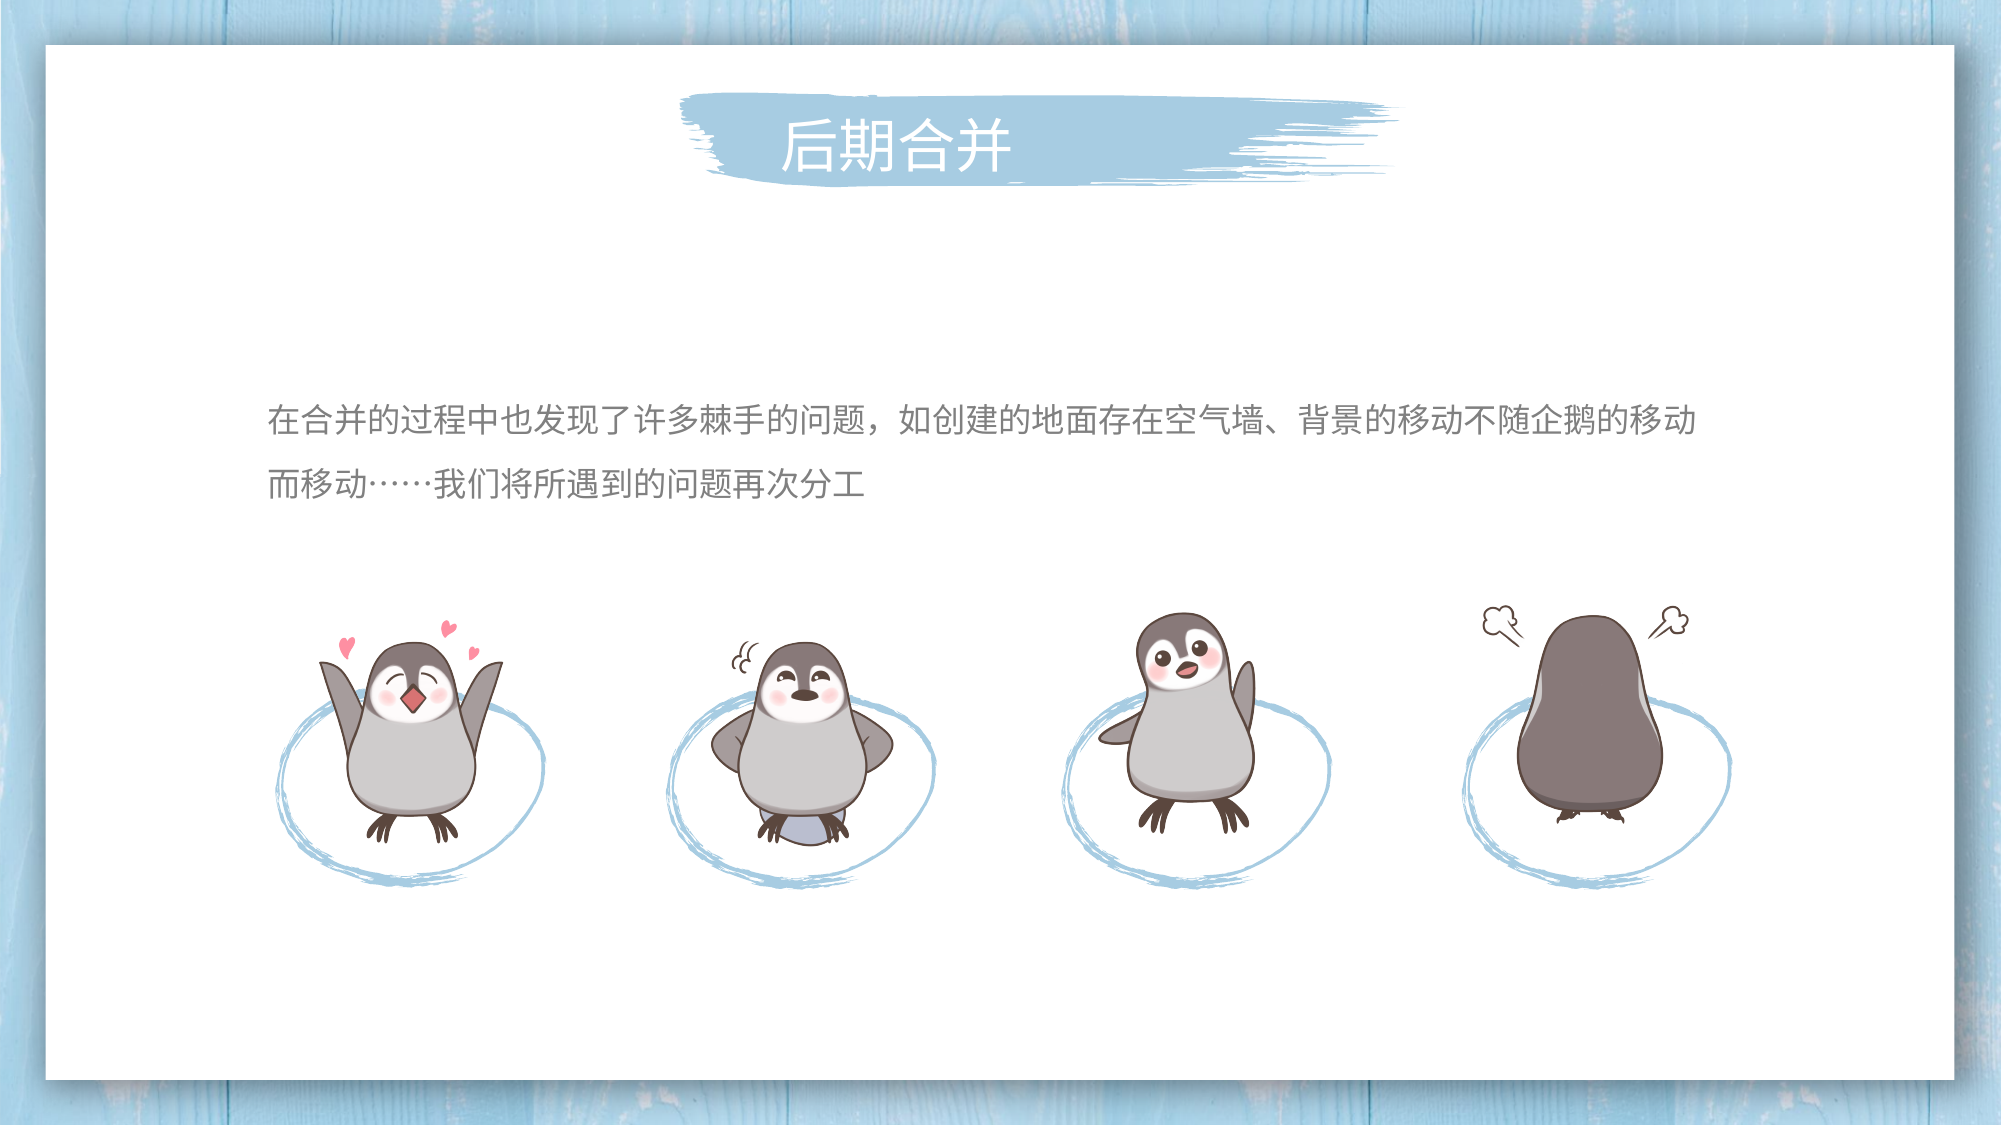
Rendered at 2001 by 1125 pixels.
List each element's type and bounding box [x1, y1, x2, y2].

picture [664, 601, 931, 868]
picture [1034, 545, 1357, 868]
text_box [0, 0, 2000, 1125]
picture [1434, 569, 1735, 870]
picture [273, 601, 540, 868]
